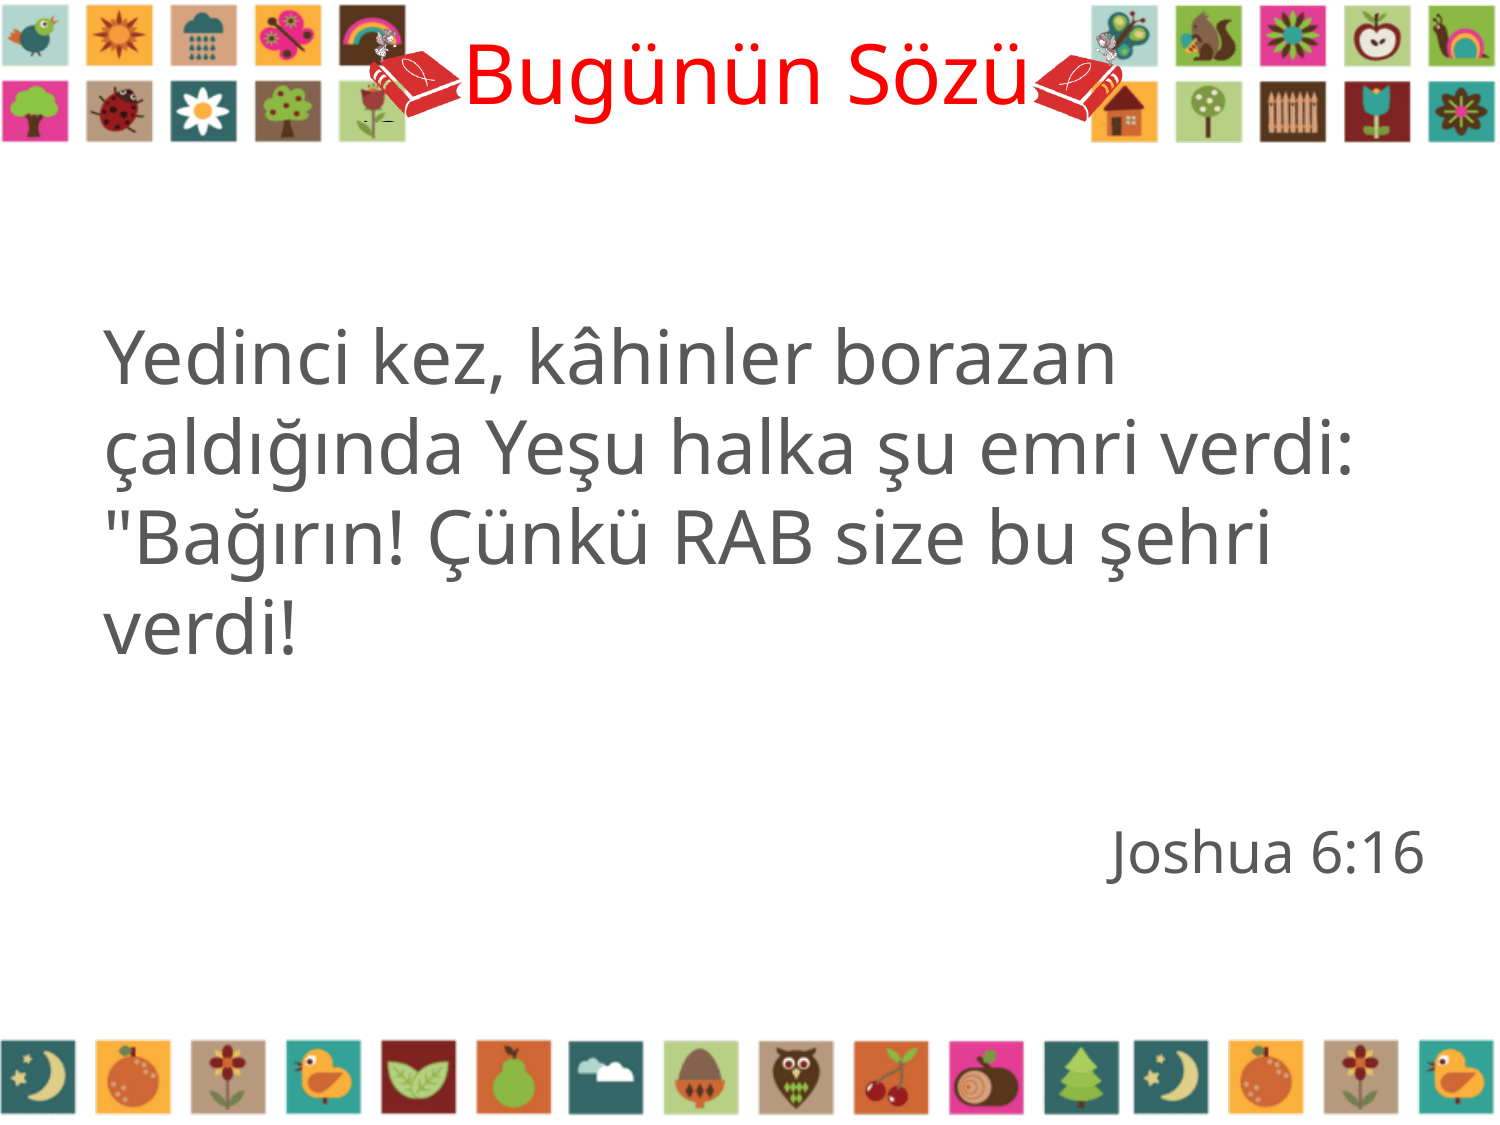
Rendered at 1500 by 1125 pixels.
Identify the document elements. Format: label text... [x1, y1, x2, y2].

picture [0, 3, 494, 150]
text_box Yedinci kez, kâhinler borazan çaldığında Yeşu halka şu emri verdi: "Bağırın! Çünkü RAB size bu şehri verdi! [88, 302, 1436, 678]
text_box Joshua 6:16 [808, 807, 1441, 893]
text_box Bugünün Sözü [492, 13, 1078, 129]
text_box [0, 1028, 1500, 1118]
picture [1000, 3, 1500, 150]
